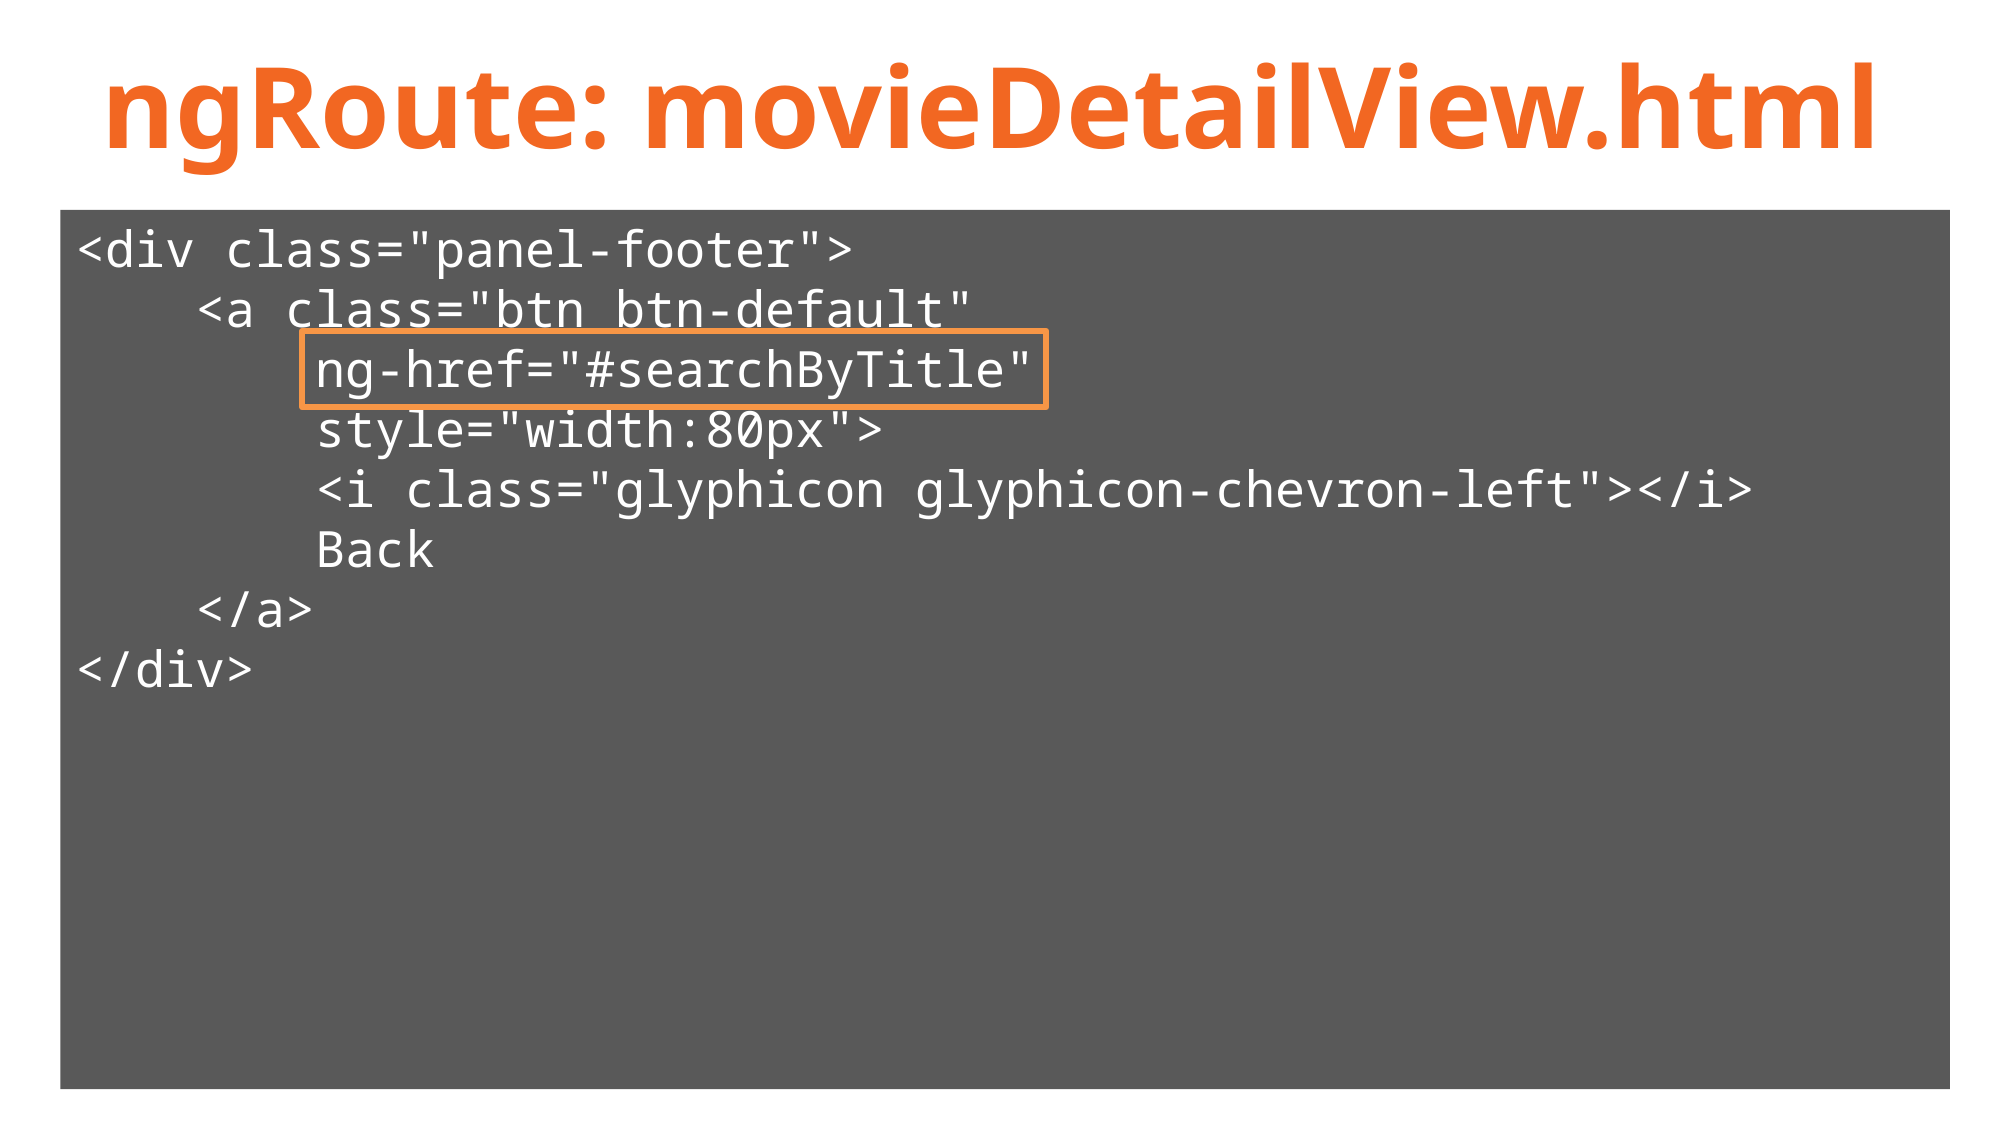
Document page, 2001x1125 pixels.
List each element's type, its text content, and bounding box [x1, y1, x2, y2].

text_box [300, 329, 1048, 409]
title ngRoute: movieDetailView.html [101, 30, 1903, 199]
text_box <div class="panel-footer"> <a class="btn btn-default" ng-href="#searchByTitle" style="width:80px"> <i class="glyphicon glyphicon-chevron-left"></i> Back </a> </div> [58, 208, 1952, 1091]
